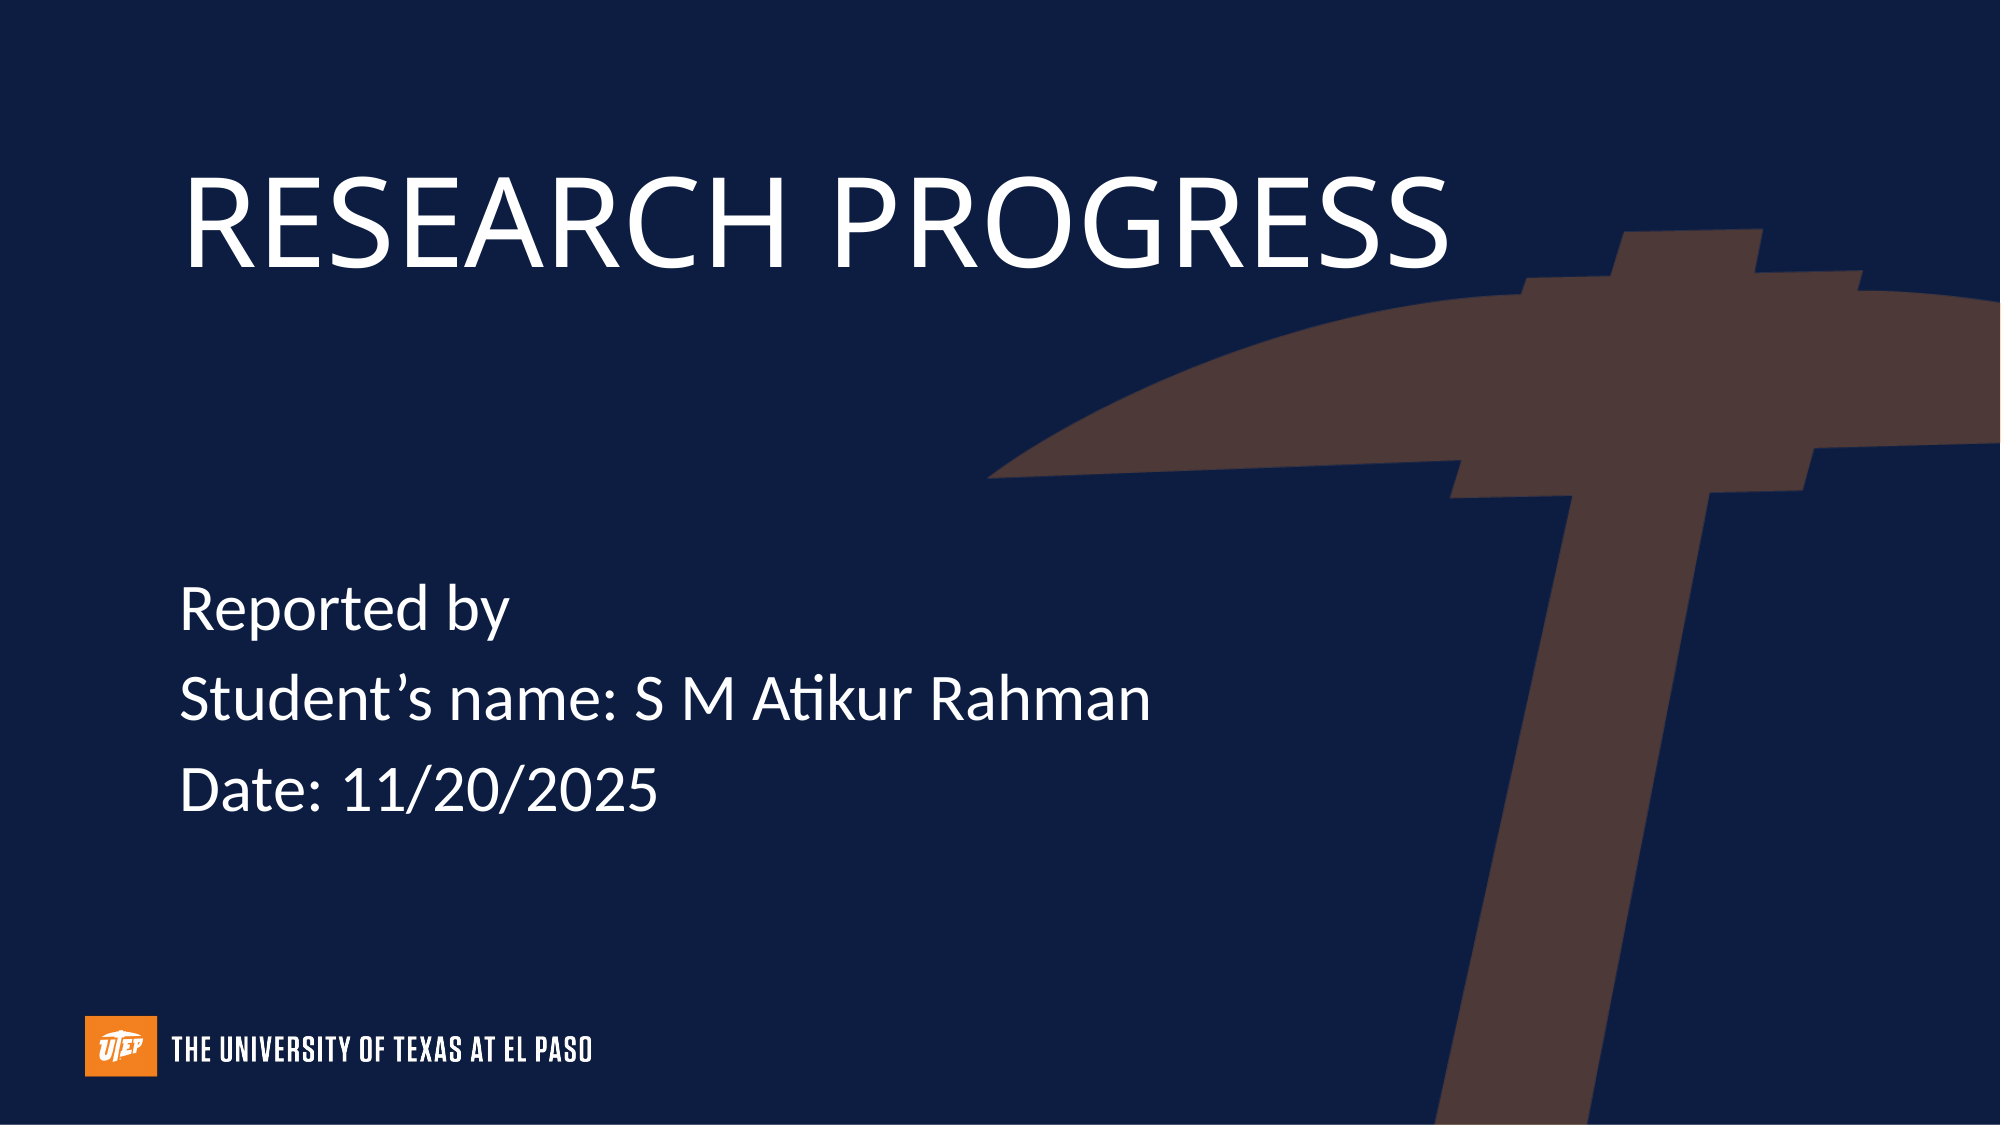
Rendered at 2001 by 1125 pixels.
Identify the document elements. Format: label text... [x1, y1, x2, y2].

text_box Reported by Student’s name: S M Atikur Rahman Date: 11/20/2025 [164, 564, 1213, 837]
text_box RESEARCH PROGRESS [164, 111, 1522, 303]
picture [0, 0, 2000, 1125]
